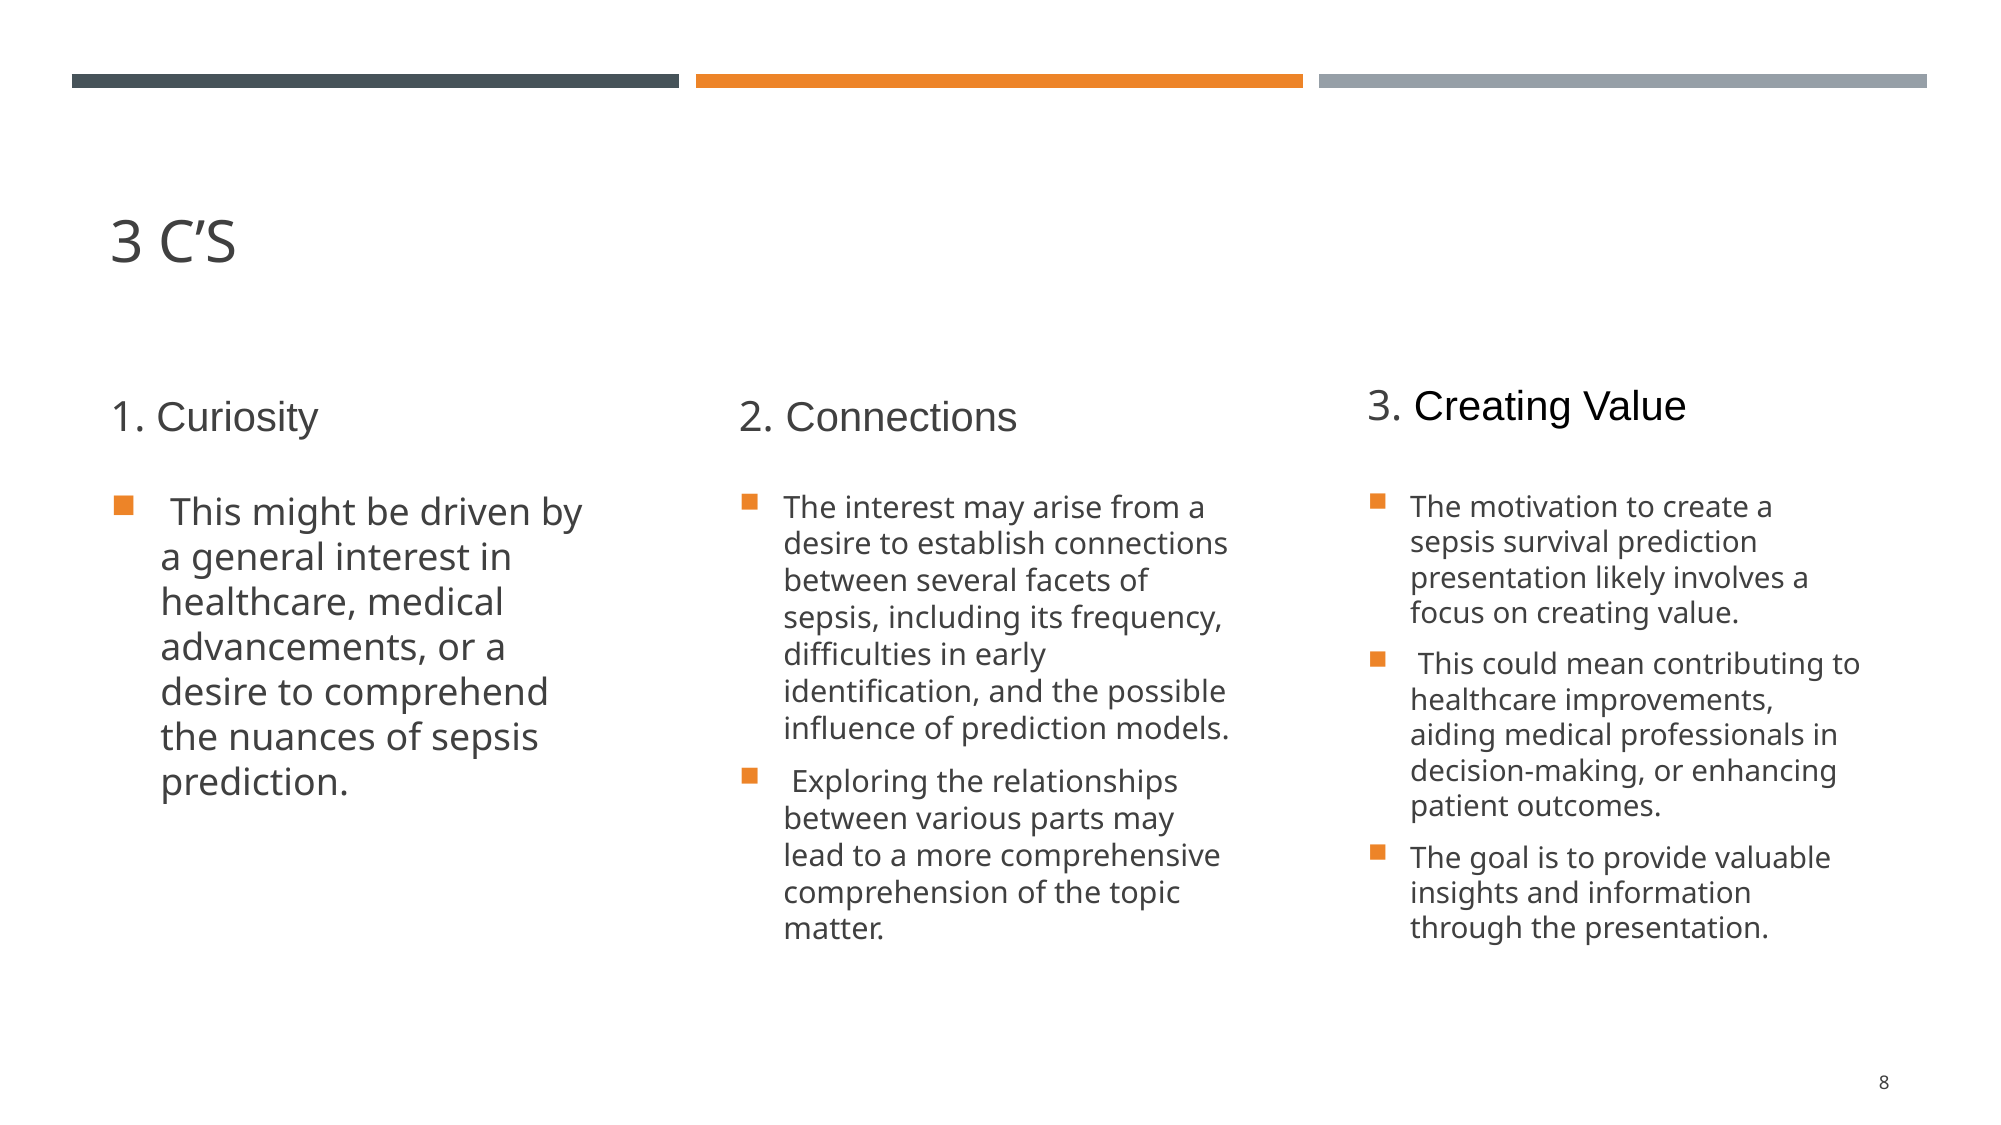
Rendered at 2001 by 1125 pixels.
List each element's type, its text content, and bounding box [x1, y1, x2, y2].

list 3. Creating Value [1352, 369, 1878, 460]
title 3 C’S [95, 119, 1905, 282]
list 2. Connections [723, 369, 1249, 460]
list This might be driven by a general interest in healthcare, medical advancements, or a desire to comprehend the nuances of sepsis prediction. [95, 479, 621, 962]
list The interest may arise from a desire to establish connections between several facets of sepsis, including its frequency, difficulties in early identification, and the possible influence of prediction models. Exploring the relationships between various parts may lead to a more comprehensive comprehension of the topic matter. [723, 479, 1249, 962]
list 1. Curiosity [95, 369, 621, 461]
slide_number 8 [1732, 1053, 1905, 1114]
list The motivation to create a sepsis survival prediction presentation likely involves a focus on creating value. This could mean contributing to healthcare improvements, aiding medical professionals in decision-making, or enhancing patient outcomes. The goal is to provide valuable insights and information through the presentation. [1352, 479, 1878, 962]
